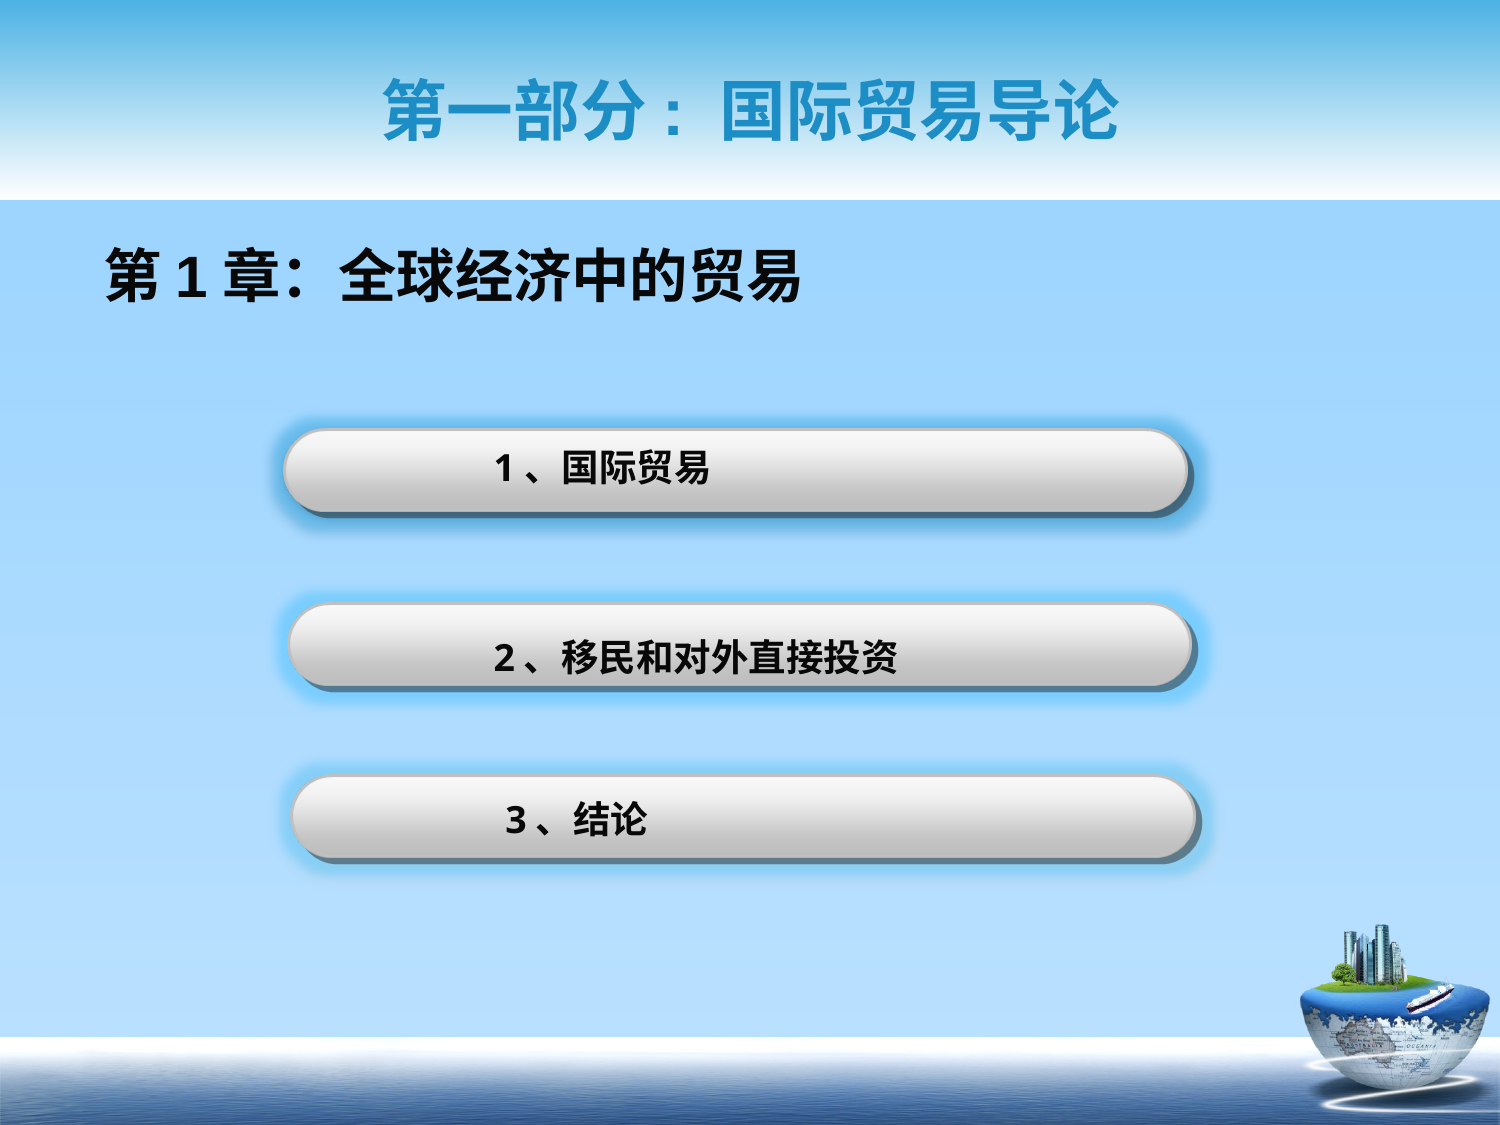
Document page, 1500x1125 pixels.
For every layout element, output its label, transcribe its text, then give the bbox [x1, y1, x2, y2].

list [283, 428, 1195, 520]
picture [290, 774, 1203, 865]
text_box 第1章：全球经济中的贸易 [88, 231, 963, 317]
picture [0, 920, 1500, 1125]
title 第一部分: 国际贸易导论 [74, 37, 1426, 181]
picture [287, 601, 1200, 693]
